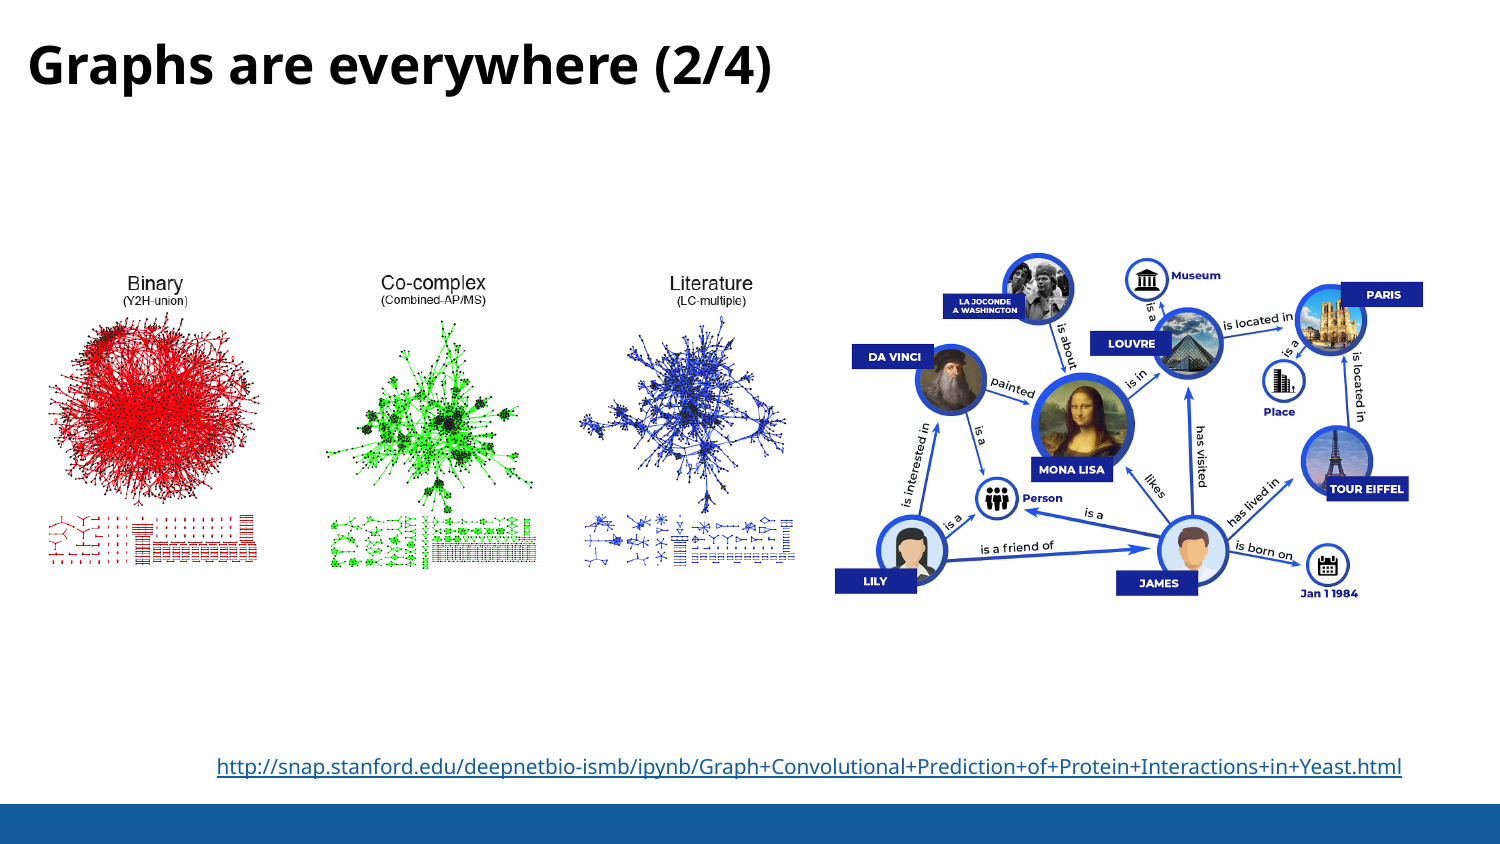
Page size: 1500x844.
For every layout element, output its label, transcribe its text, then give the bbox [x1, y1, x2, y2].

title Graphs are everywhere (2/4) [12, 16, 1410, 111]
picture [0, 803, 1500, 844]
text_box http://snap.stanford.edu/deepnetbio-ismb/ipynb/Graph+Convolutional+Prediction+of+Protein+Interactions+in+Yeast.html [201, 738, 1500, 803]
picture [41, 241, 1449, 607]
